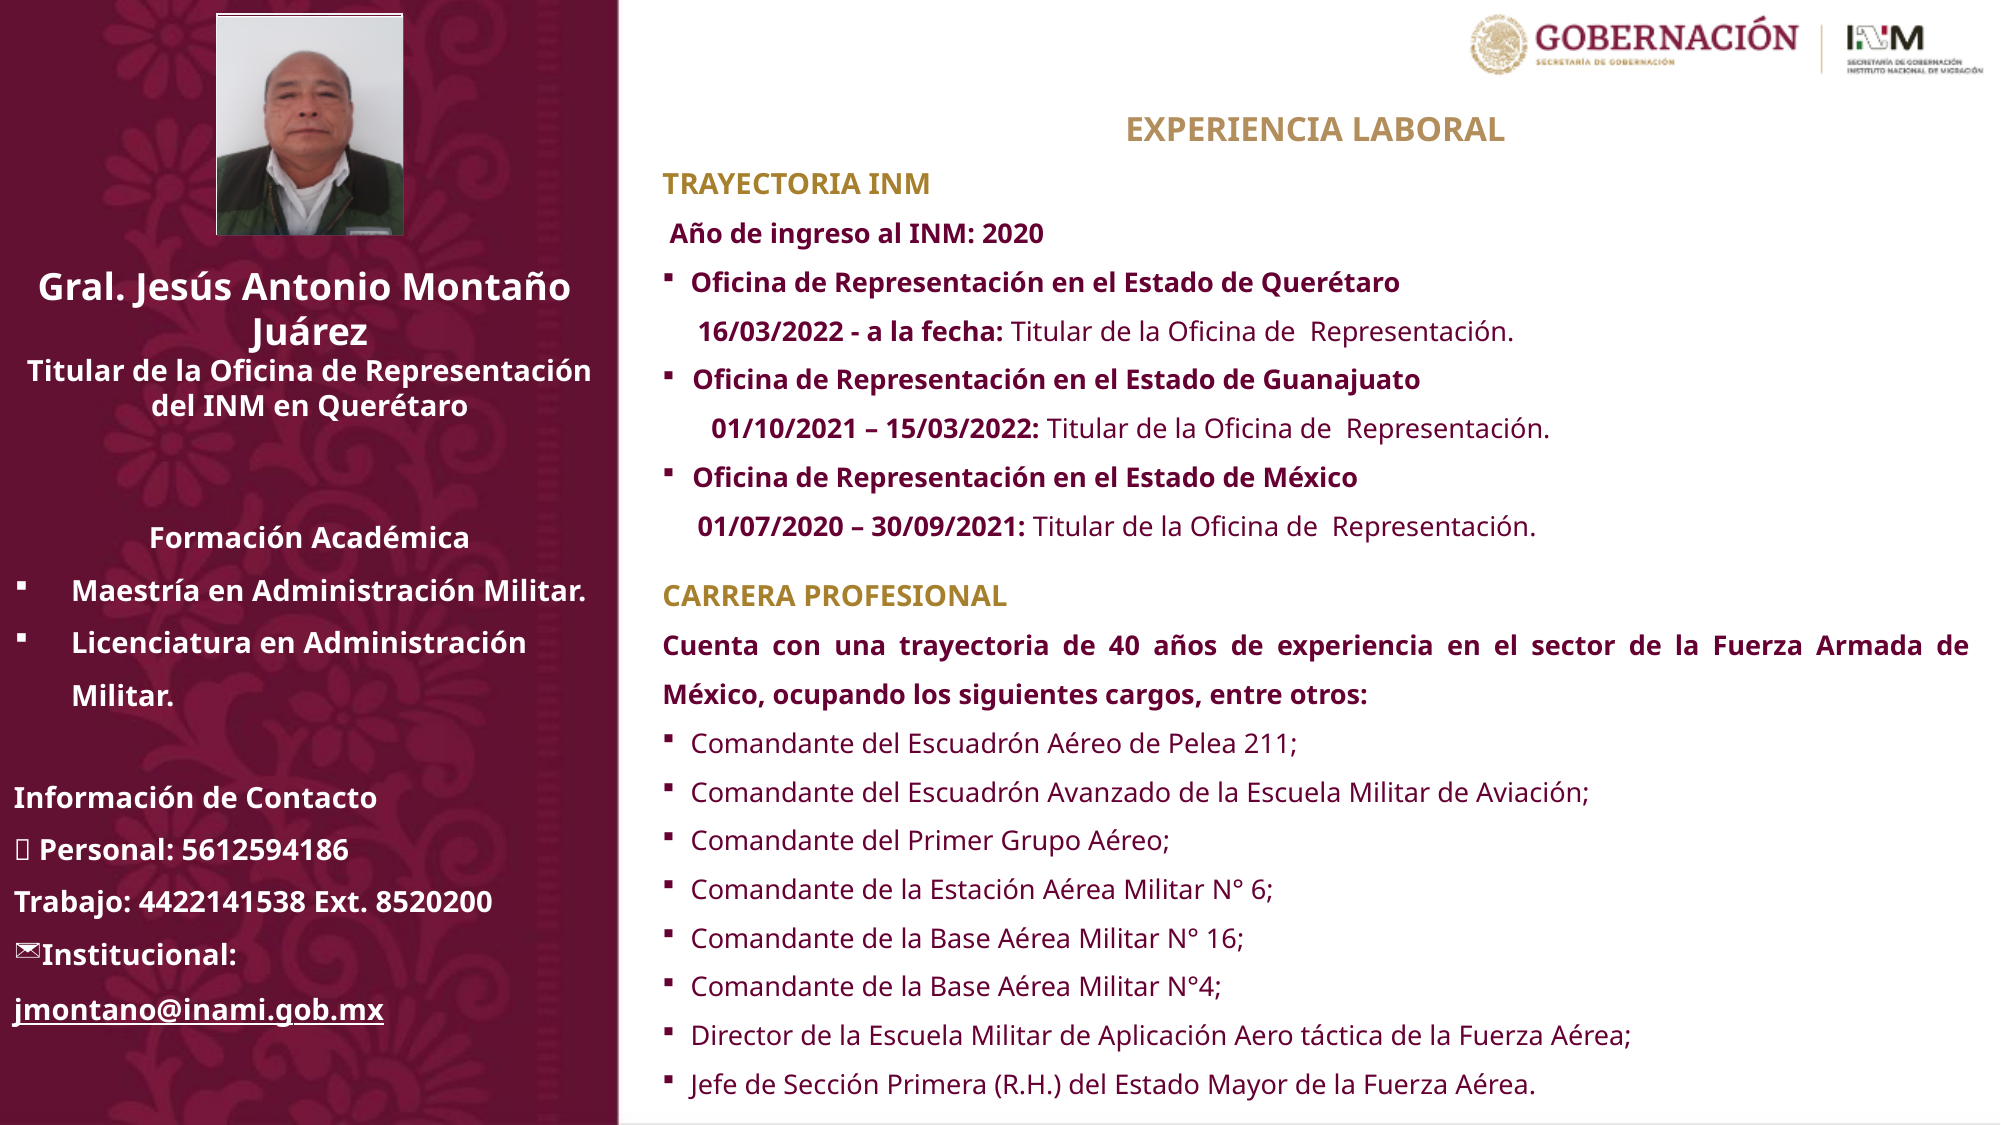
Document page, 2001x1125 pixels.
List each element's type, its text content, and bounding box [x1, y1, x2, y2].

text_box Formación Académica Maestría en Administración Militar. Licenciatura en Administración Militar. [0, 494, 620, 772]
text_box Información de Contacto  Personal: 5612594186 Trabajo: 4422141538 Ext. 8520200 Institucional: jmontano@inami.gob.mx [0, 772, 619, 1091]
text_box EXPERIENCIA LABORAL TRAYECTORIA INM Año de ingreso al INM: 2020 Oficina de Representación en el Estado de Querétaro 16/03/2022 - a la fecha: Titular de la Oficina de Representación. Oficina de Representación en el Estado de Guanajuato 01/10/2021 – 15/03/2022: Titular de la Oficina de Representación. Oficina de Representación en el Estado de México 01/07/2020 – 30/09/2021: Titular de la Oficina de Representación. CARRERA PROFESIONAL Cuenta con una trayectoria de 40 años de experiencia en el sector de la Fuerza Armada de México, ocupando los siguientes cargos, entre otros: Comandante del Escuadrón Aéreo de Pelea 211; Comandante del Escuadrón Avanzado de la Escuela Militar de Aviación; Comandante del Primer Grupo Aéreo; Comandante de la Estación Aérea Militar N° 6; Comandante de la Base Aérea Militar N° 16; Comandante de la Base Aérea Militar N°4; Director de la Escuela Militar de Aplicación Aero táctica de la Fuerza Aérea; Jefe de Sección Primera (R.H.) del Estado Mayor de la Fuerza Aérea. [647, 80, 1985, 1125]
picture [0, 0, 2001, 1125]
text_box Gral. Jesús Antonio Montaño Juárez Titular de la Oficina de Representación del INM en Querétaro [0, 255, 620, 430]
text_box [216, 13, 403, 235]
